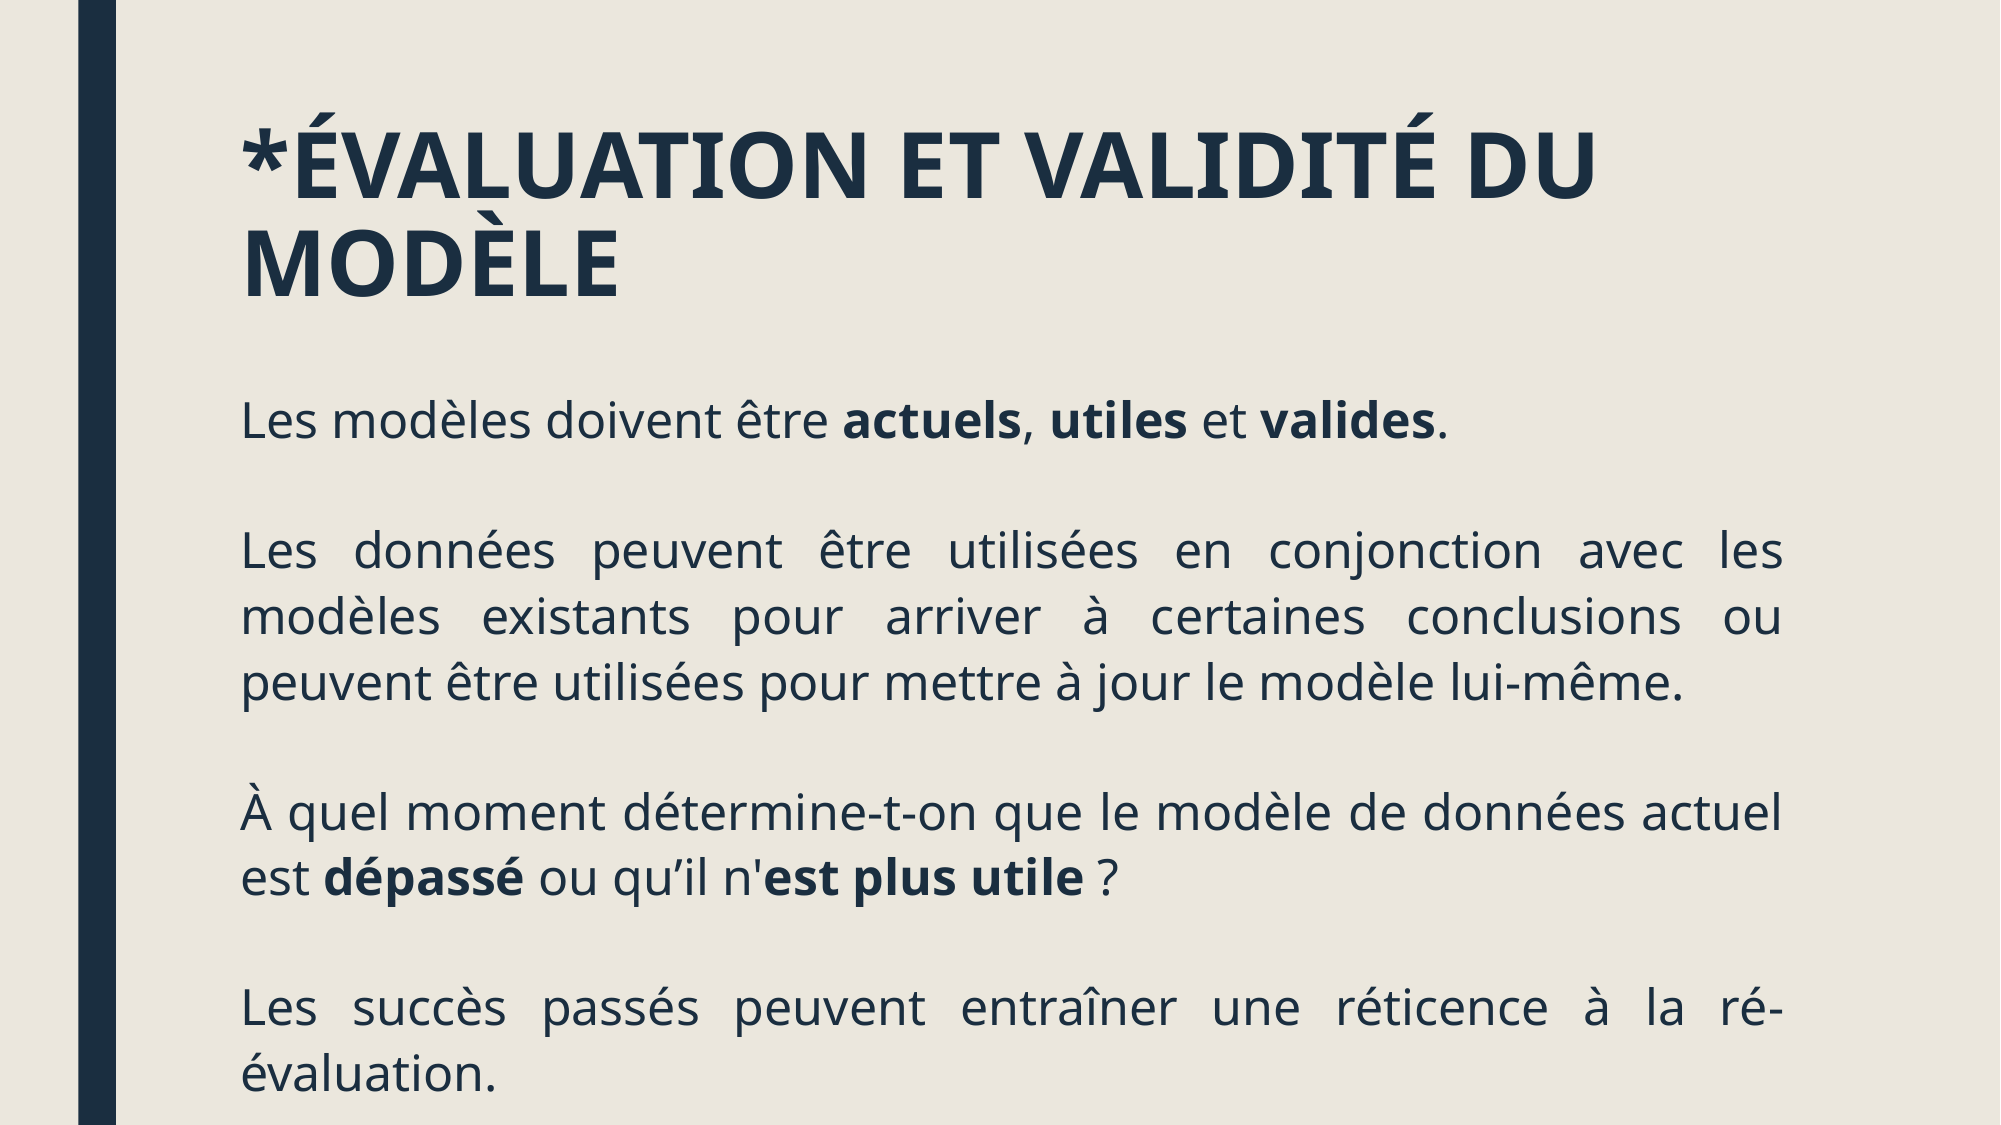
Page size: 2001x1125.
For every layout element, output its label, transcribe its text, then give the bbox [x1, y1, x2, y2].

list Les modèles doivent être actuels, utiles et valides. Les données peuvent être utilisées en conjonction avec les modèles existants pour arriver à certaines conclusions ou peuvent être utilisées pour mettre à jour le modèle lui-même. À quel moment détermine-t-on que le modèle de données actuel est dépassé ou qu’il n'est plus utile ? Les succès passés peuvent entraîner une réticence à la ré-évaluation. [225, 375, 1800, 963]
title *ÉVALUATION ET VALIDITÉ DU MODÈLE [225, 112, 1800, 357]
